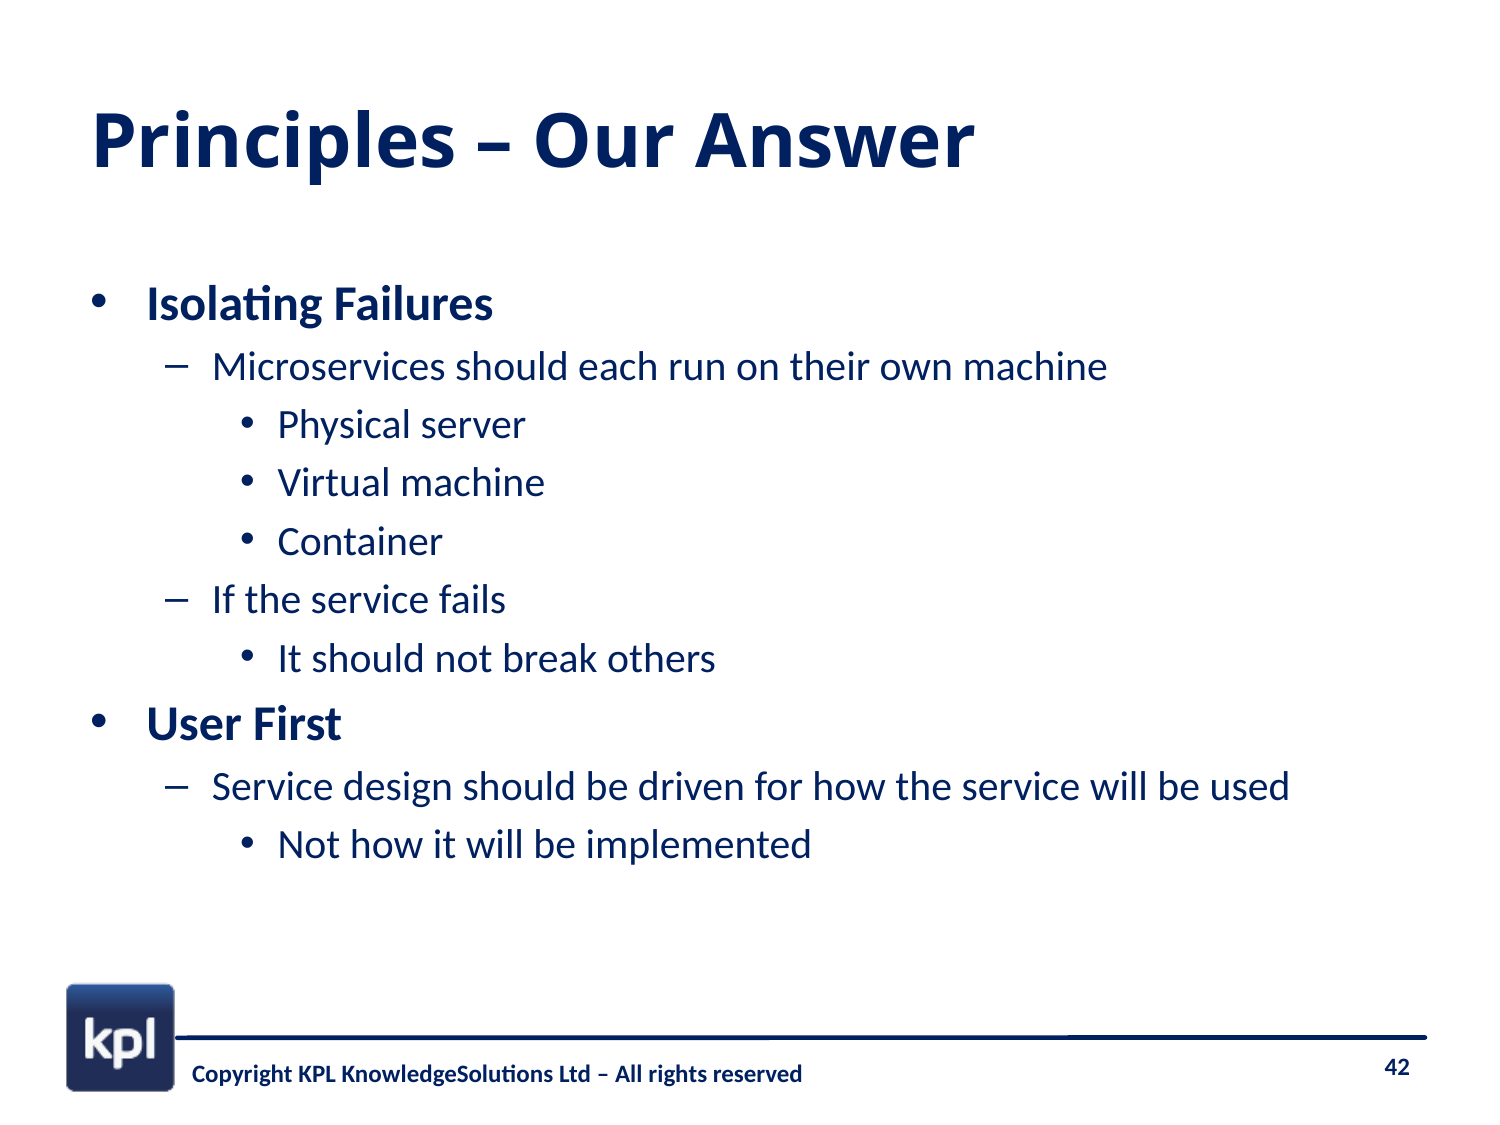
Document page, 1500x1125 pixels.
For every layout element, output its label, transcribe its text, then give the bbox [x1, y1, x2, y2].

text_box Copyright KPL KnowledgeSolutions Ltd – All rights reserved [177, 1049, 963, 1110]
title Principles – Our Answer [75, 43, 1436, 233]
list Isolating Failures Microservices should each run on their own machine Physical server Virtual machine Container If the service fails It should not break others User First Service design should be driven for how the service will be used Not how it will be implemented [75, 262, 1425, 1013]
picture [62, 980, 178, 1095]
slide_number 42 [987, 1042, 1425, 1103]
